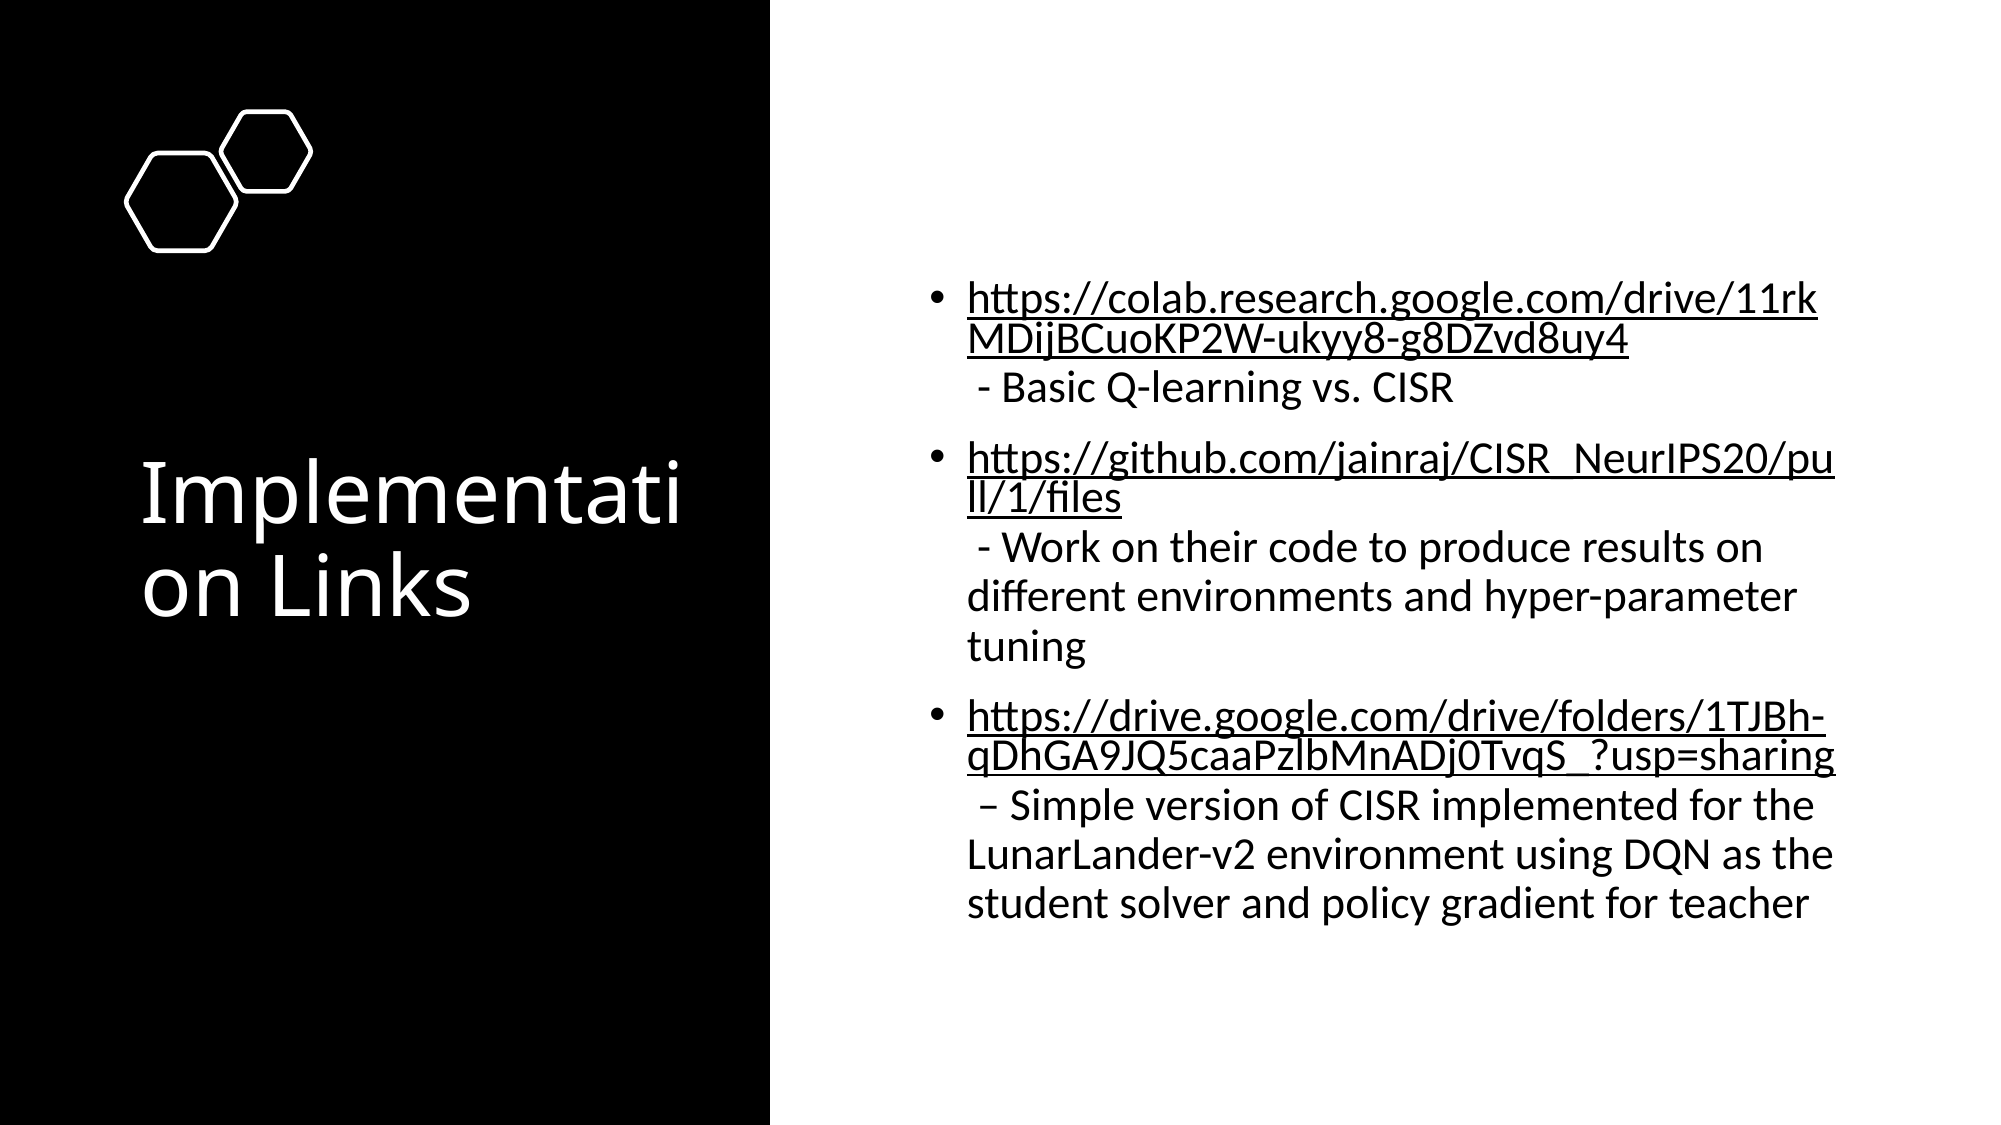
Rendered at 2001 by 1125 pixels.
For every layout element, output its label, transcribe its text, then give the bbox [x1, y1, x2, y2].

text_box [125, 111, 311, 251]
text_box [771, 0, 2000, 1125]
title Implementation Links [125, 191, 714, 894]
text_box [0, 0, 771, 1125]
list https://colab.research.google.com/drive/11rkMDijBCuoKP2W-ukyy8-g8DZvd8uy4 - Basic Q-learning vs. CISR https://github.com/jainraj/CISR_NeurIPS20/pull/1/files - Work on their code to produce results on different environments and hyper-parameter tuning https://drive.google.com/drive/folders/1TJBh-qDhGA9JQ5caaPzlbMnADj0TvqS_?usp=sharing – Simple version of CISR implemented for the LunarLander-v2 environment using DQN as the student solver and policy gradient for teacher [914, 191, 1853, 894]
